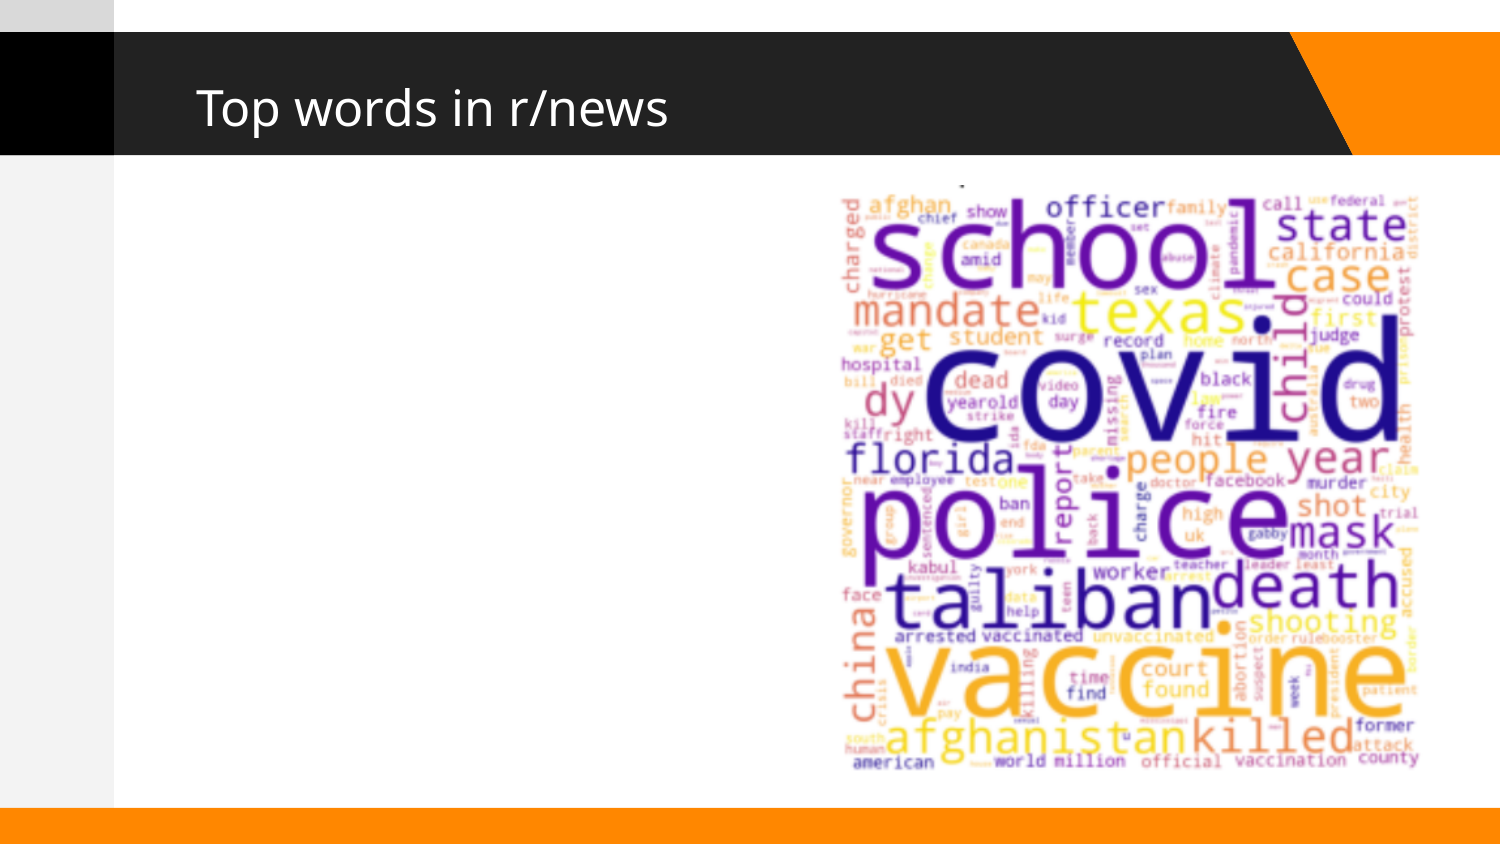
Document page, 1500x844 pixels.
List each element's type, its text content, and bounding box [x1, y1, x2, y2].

picture [818, 185, 1435, 781]
title Top words in r/news [181, 45, 1285, 169]
